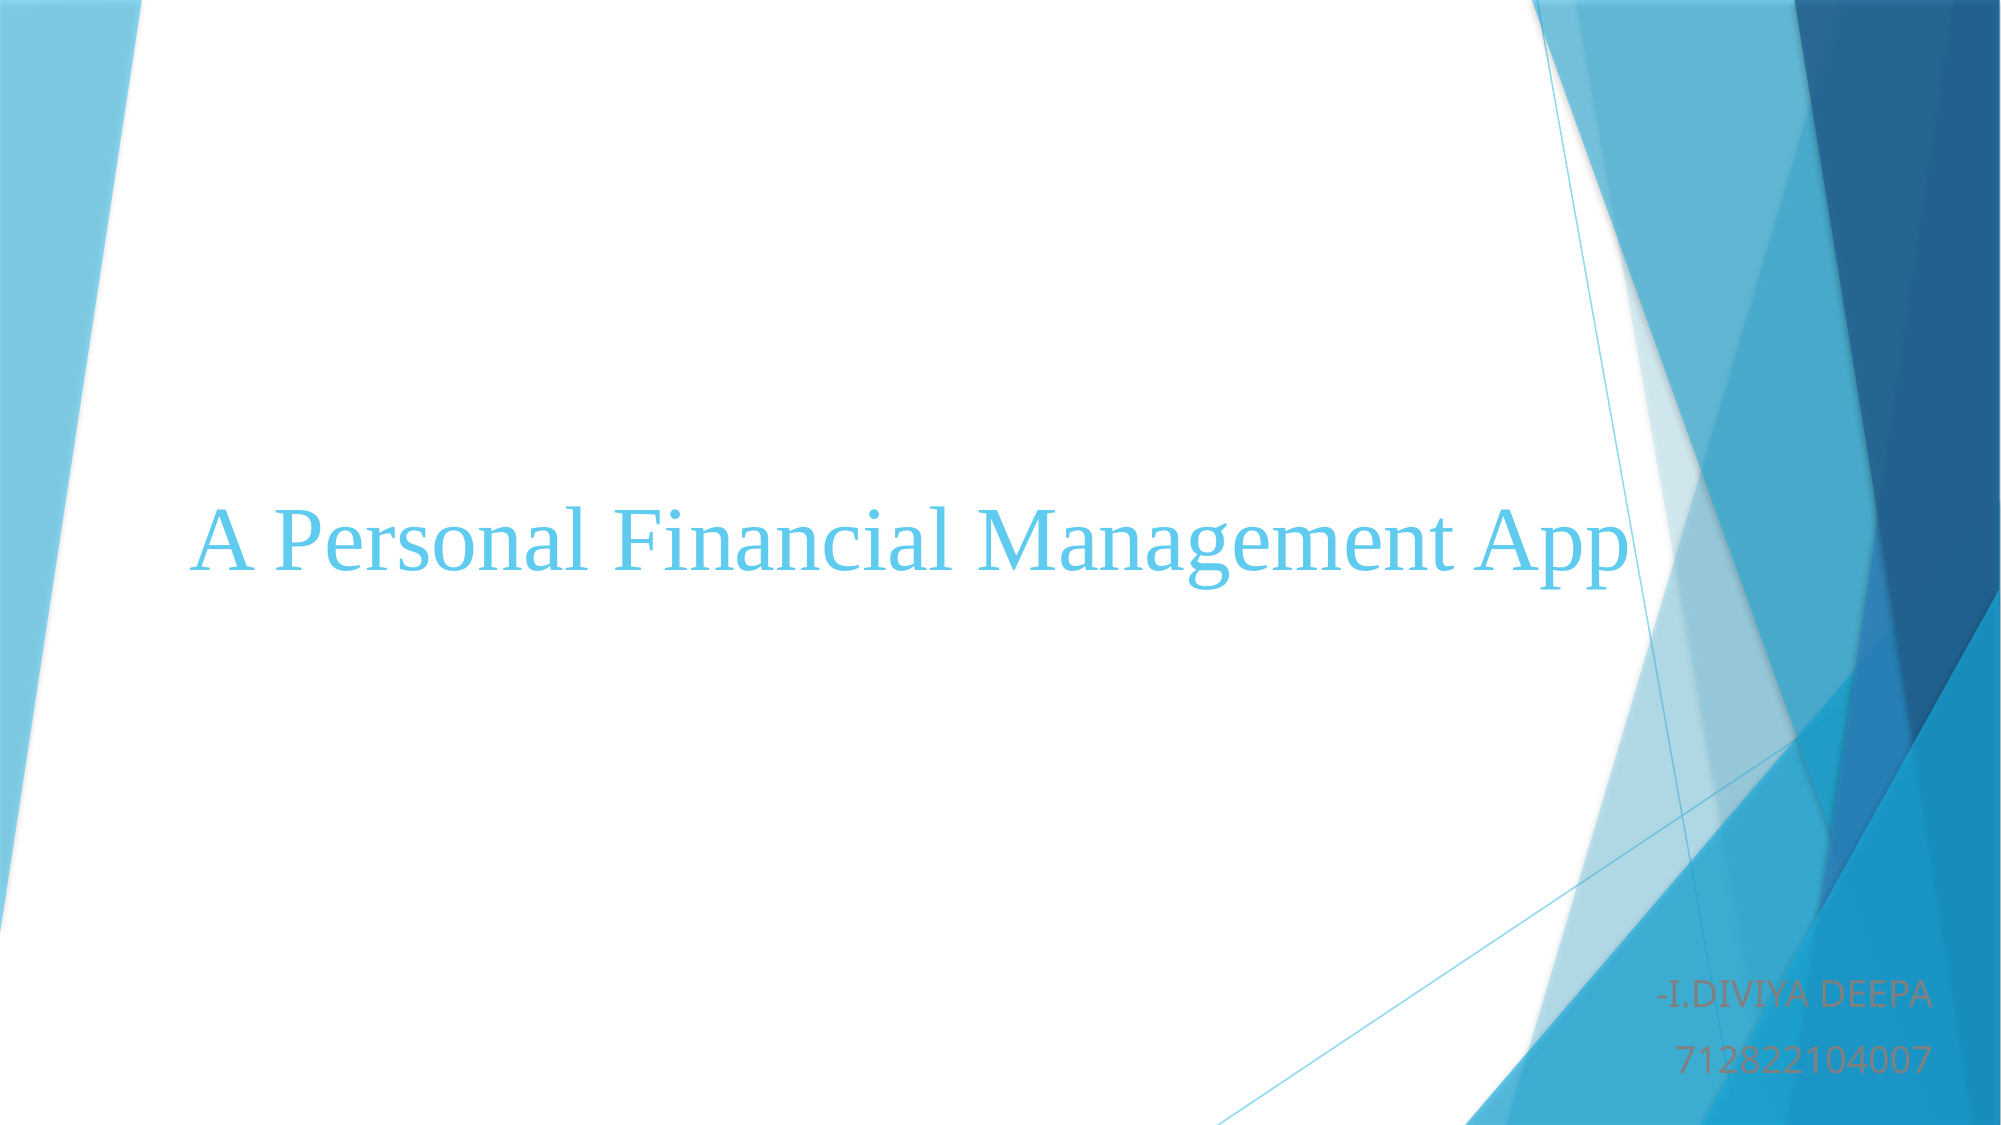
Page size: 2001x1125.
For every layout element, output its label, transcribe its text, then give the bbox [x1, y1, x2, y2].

subtitle -I.DIVIYA DEEPA 712822104007 [447, 830, 1948, 1103]
title A Personal Financial Management App [148, 100, 1649, 597]
